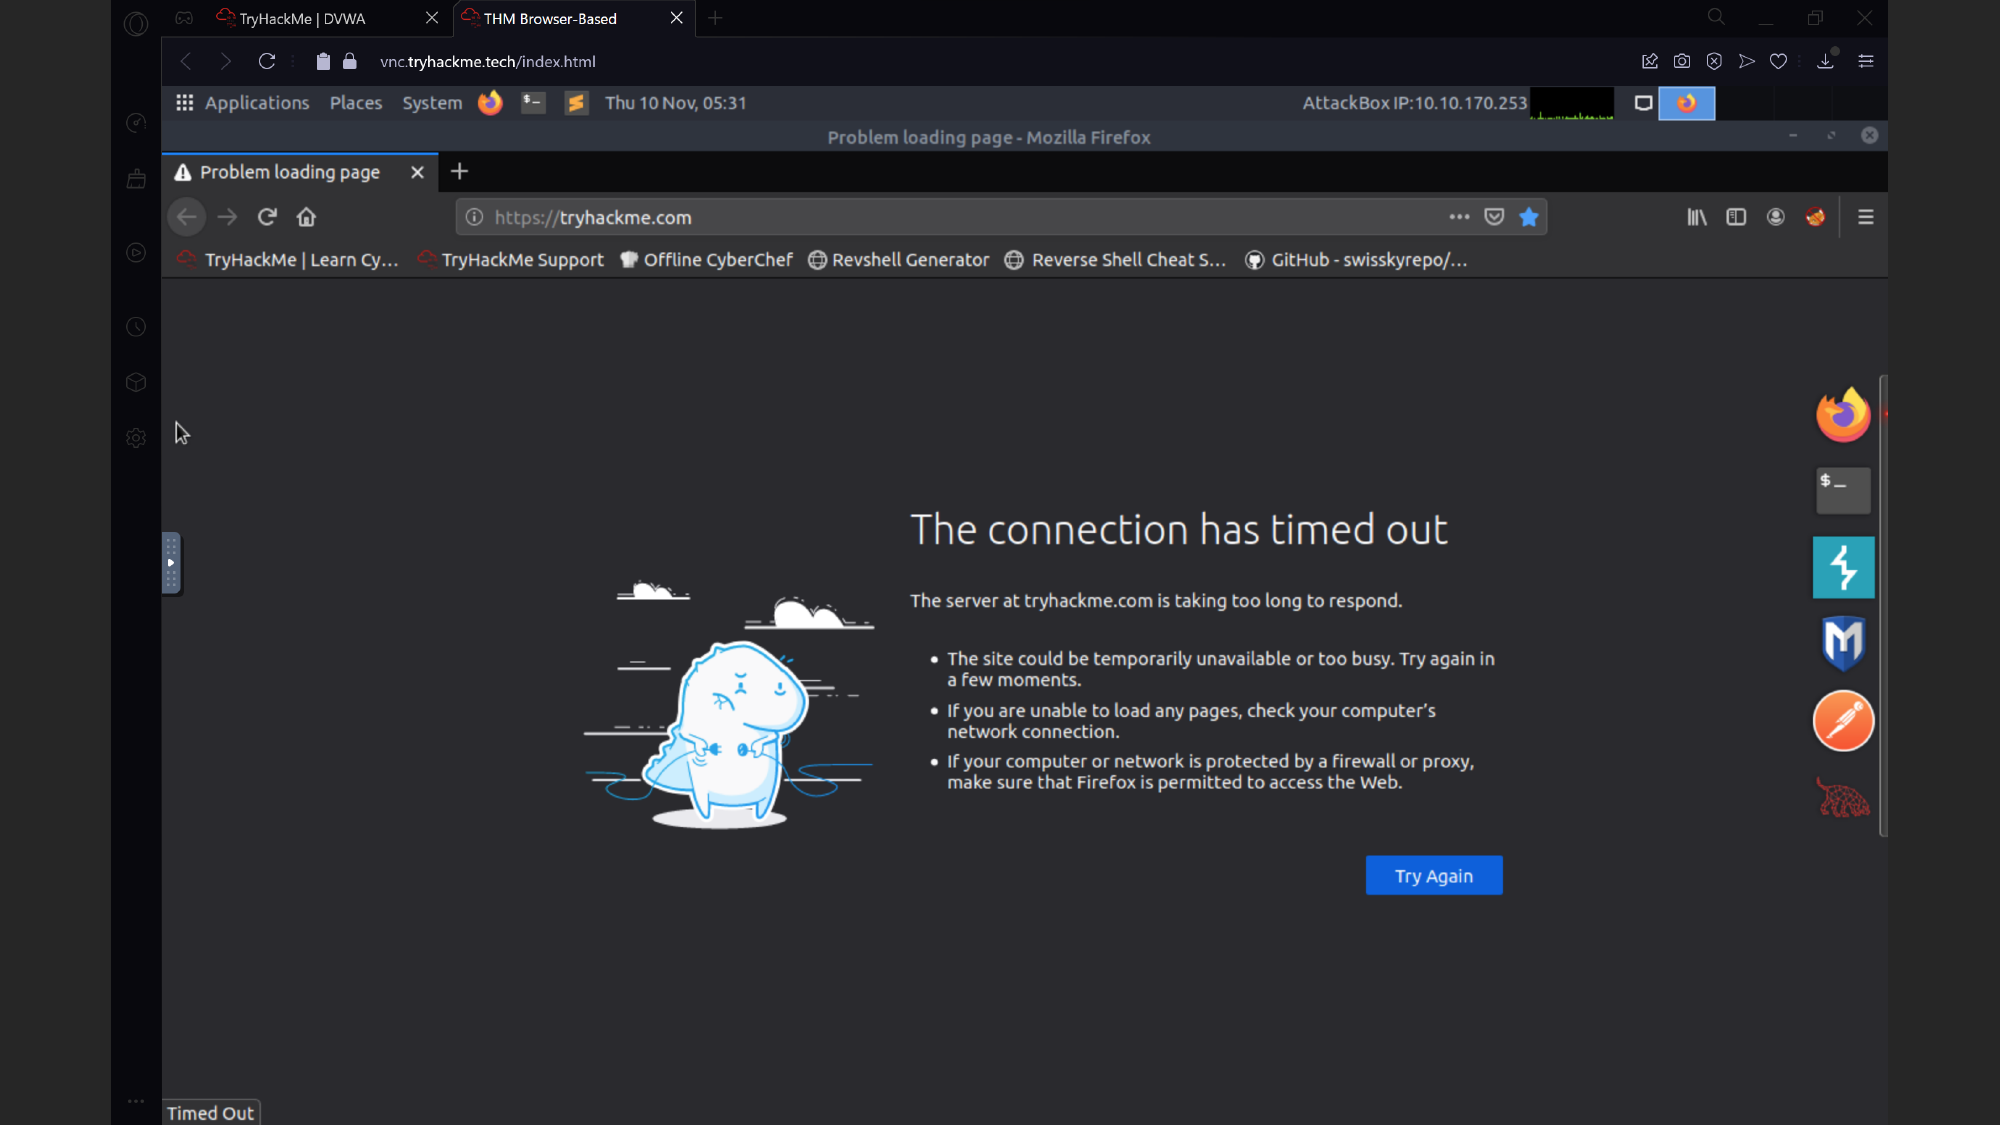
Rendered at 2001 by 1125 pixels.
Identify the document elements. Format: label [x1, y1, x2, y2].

picture [111, 0, 1889, 1125]
